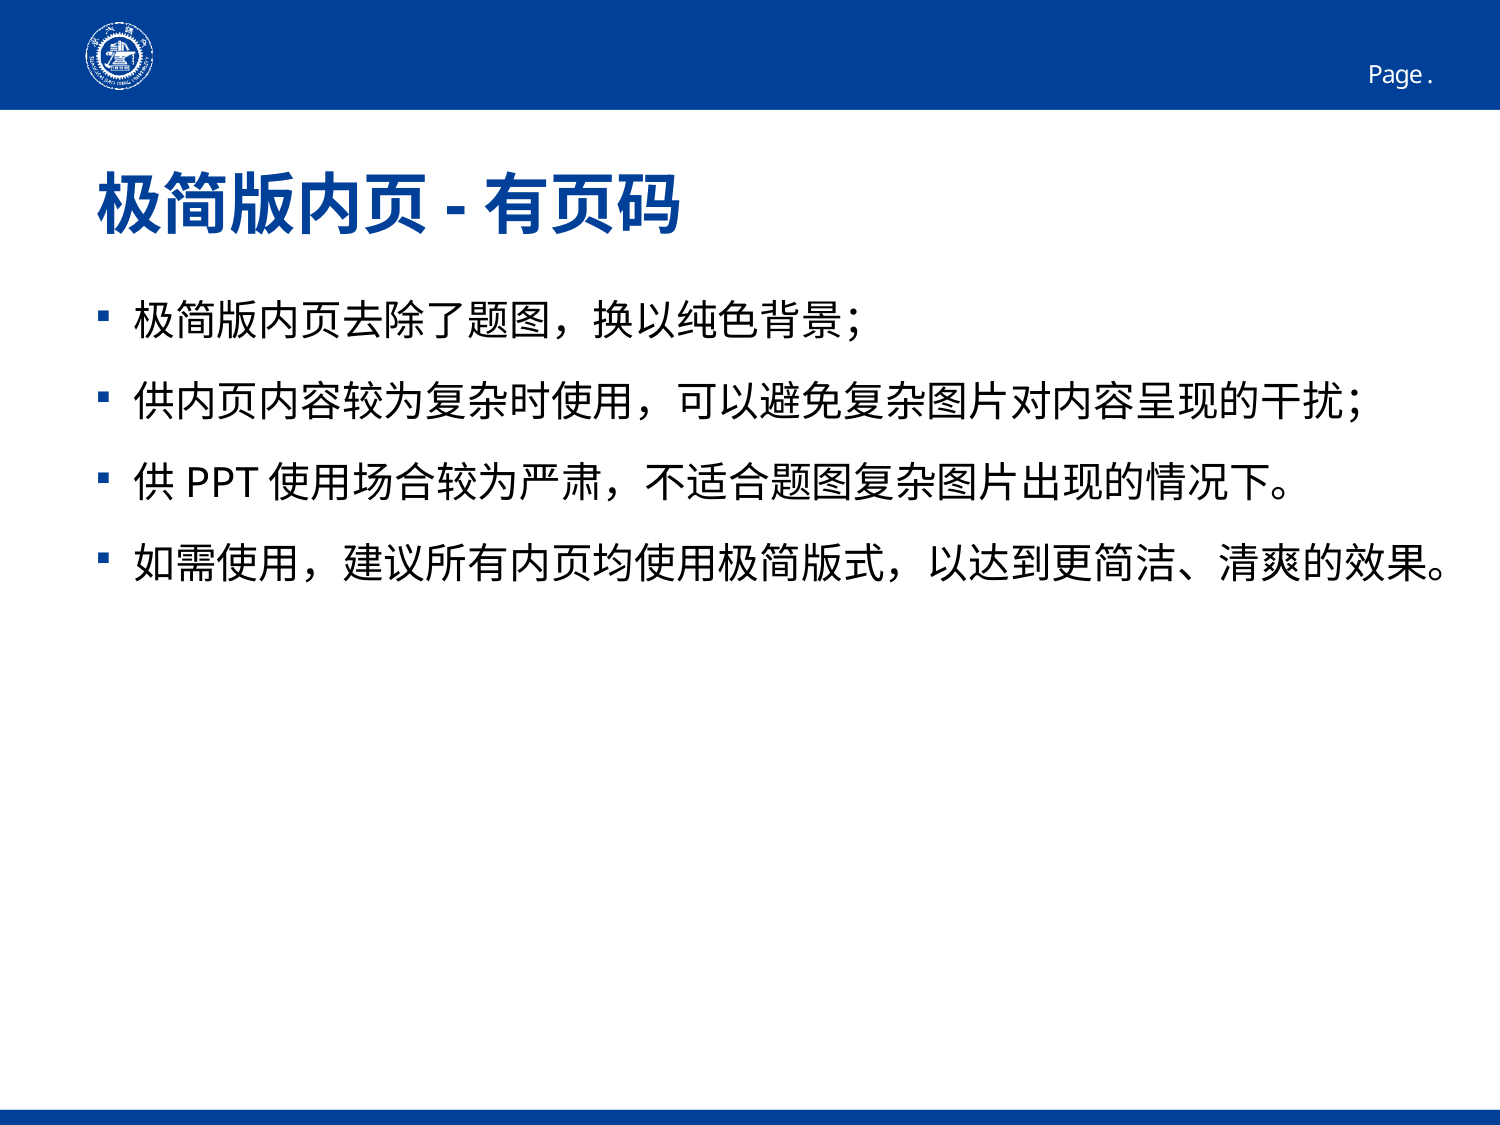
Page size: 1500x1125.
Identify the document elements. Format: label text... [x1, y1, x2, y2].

title 极简版内页-有页码 [81, 159, 1455, 254]
slide_number [1426, 51, 1487, 97]
picture [81, 17, 157, 93]
list 极简版内页去除了题图，换以纯色背景； 供内页内容较为复杂时使用，可以避免复杂图片对内容呈现的干扰； 供PPT使用场合较为严肃，不适合题图复杂图片出现的情况下。 如需使用，建议所有内页均使用极简版式，以达到更简洁、清爽的效果。 [81, 276, 1455, 1084]
